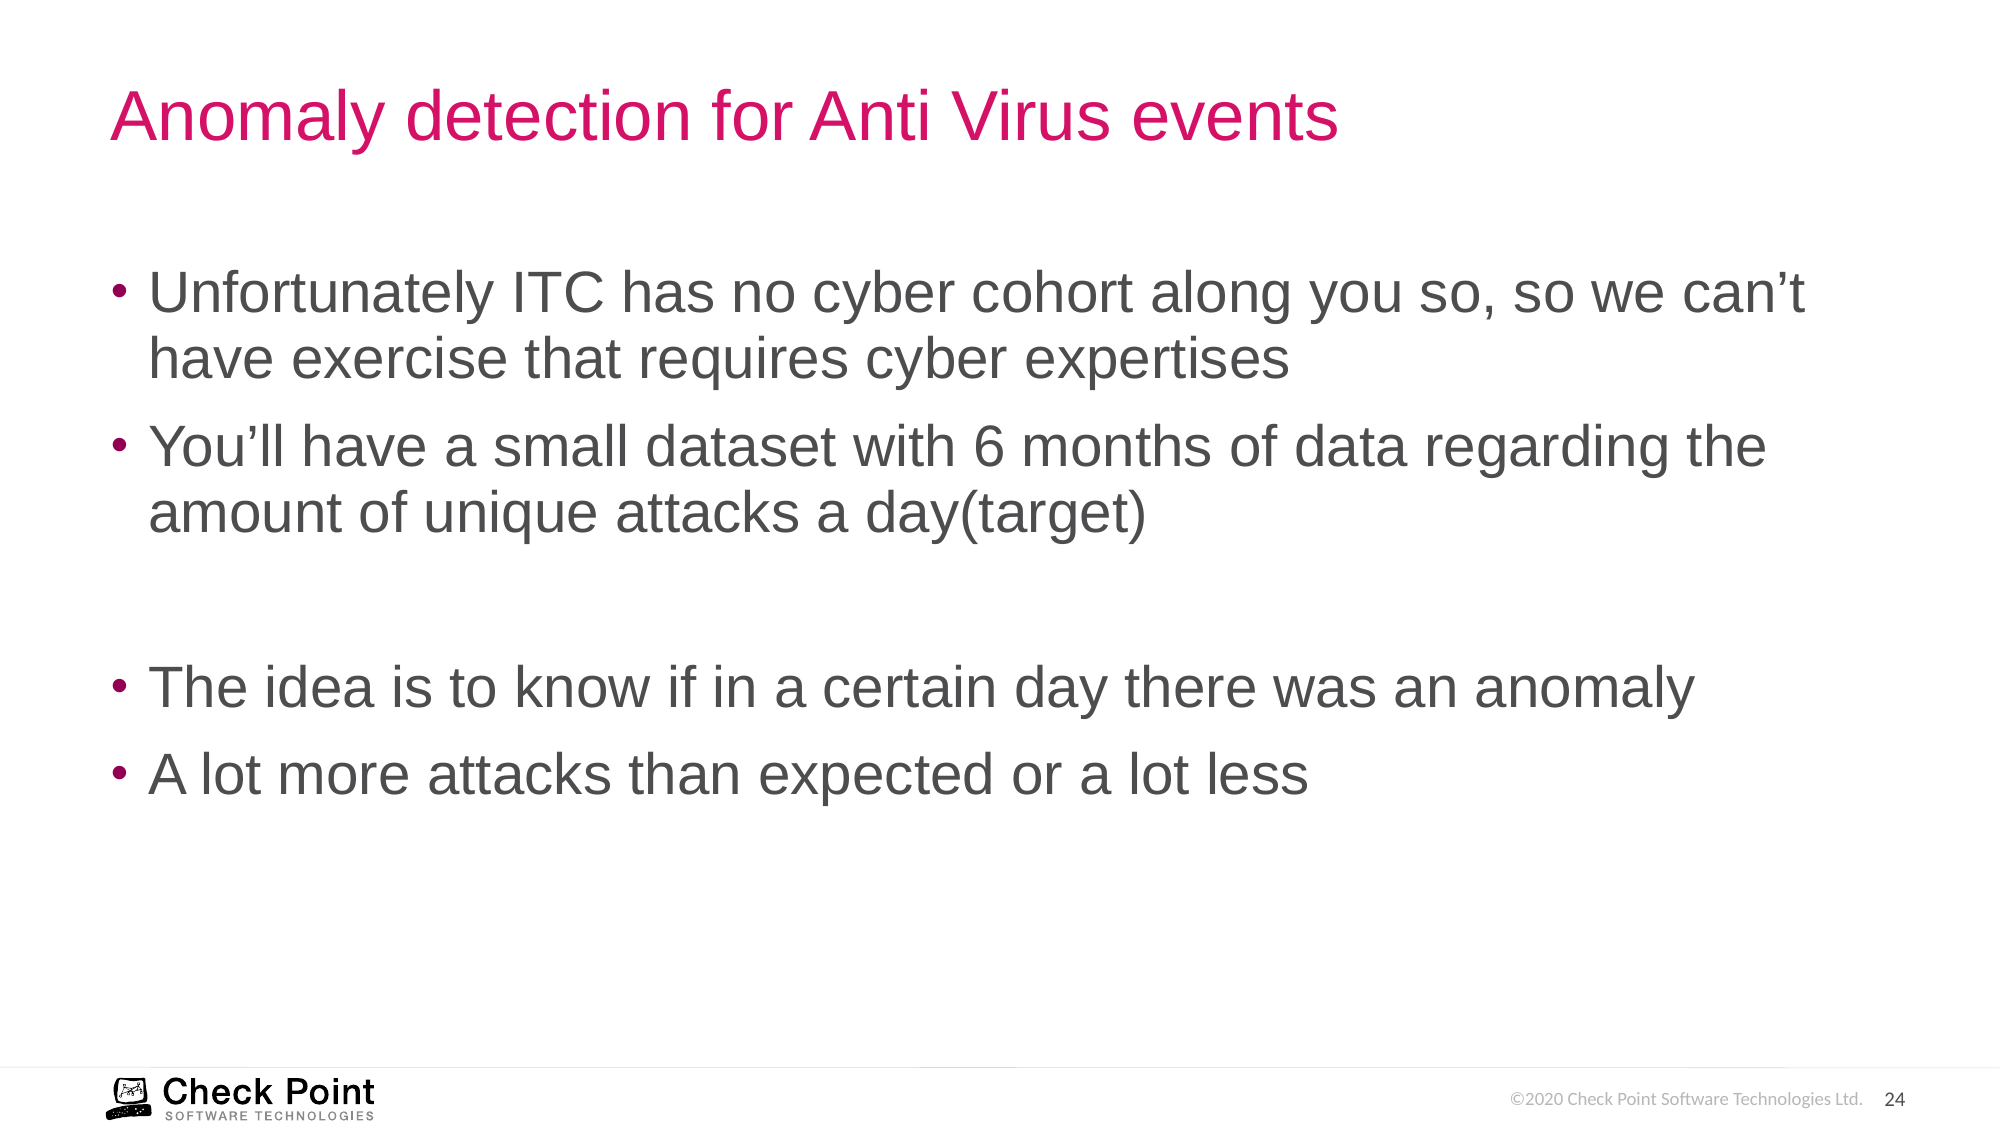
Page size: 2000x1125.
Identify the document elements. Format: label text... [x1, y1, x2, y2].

title Anomaly detection for Anti Virus events [95, 75, 1904, 226]
list Unfortunately ITC has no cyber cohort along you so, so we can’t have exercise that requires cyber expertises You’ll have a small dataset with 6 months of data regarding the amount of unique attacks a day(target) The idea is to know if in a certain day there was an anomaly A lot more attacks than expected or a lot less [95, 251, 1904, 1034]
